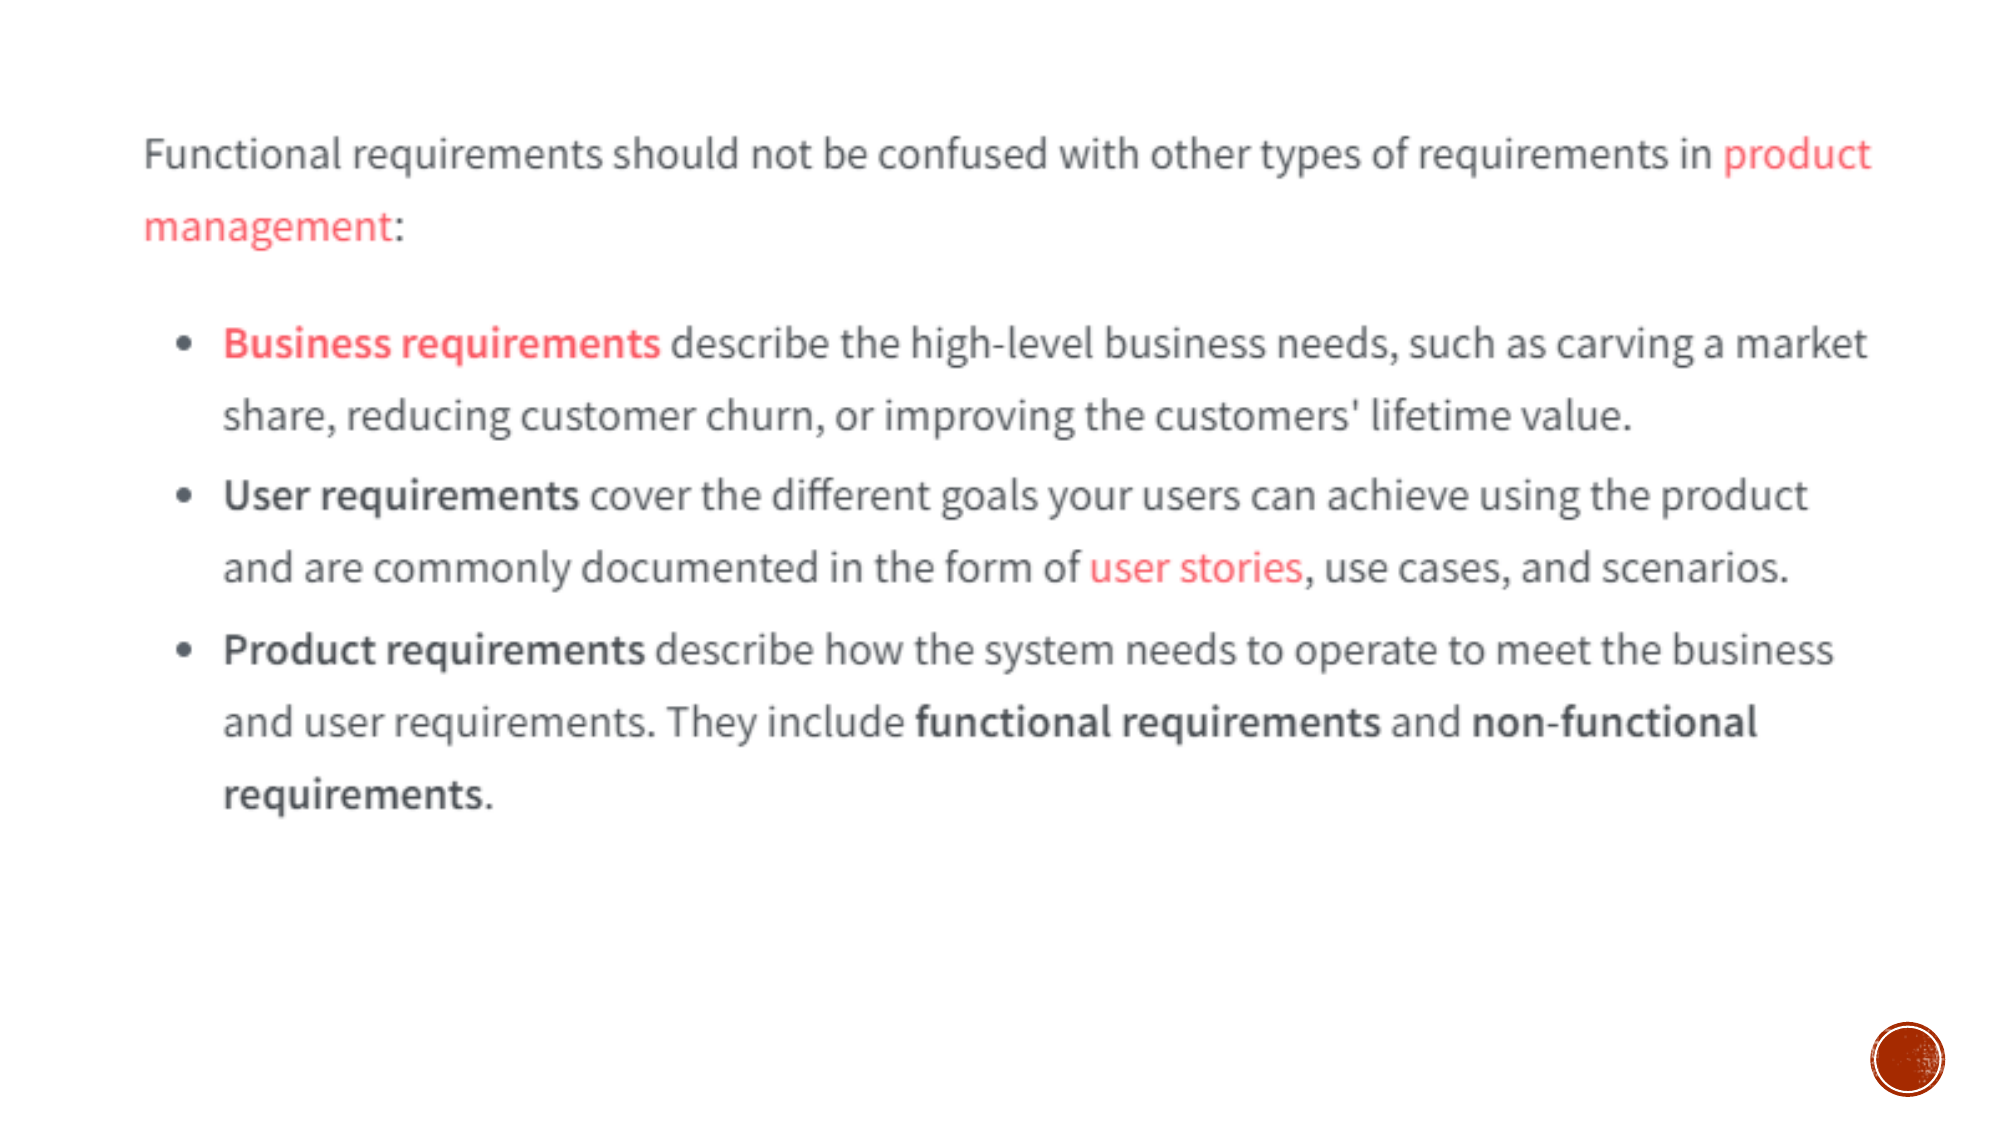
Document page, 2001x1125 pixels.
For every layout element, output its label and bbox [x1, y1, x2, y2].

picture [90, 92, 1920, 840]
